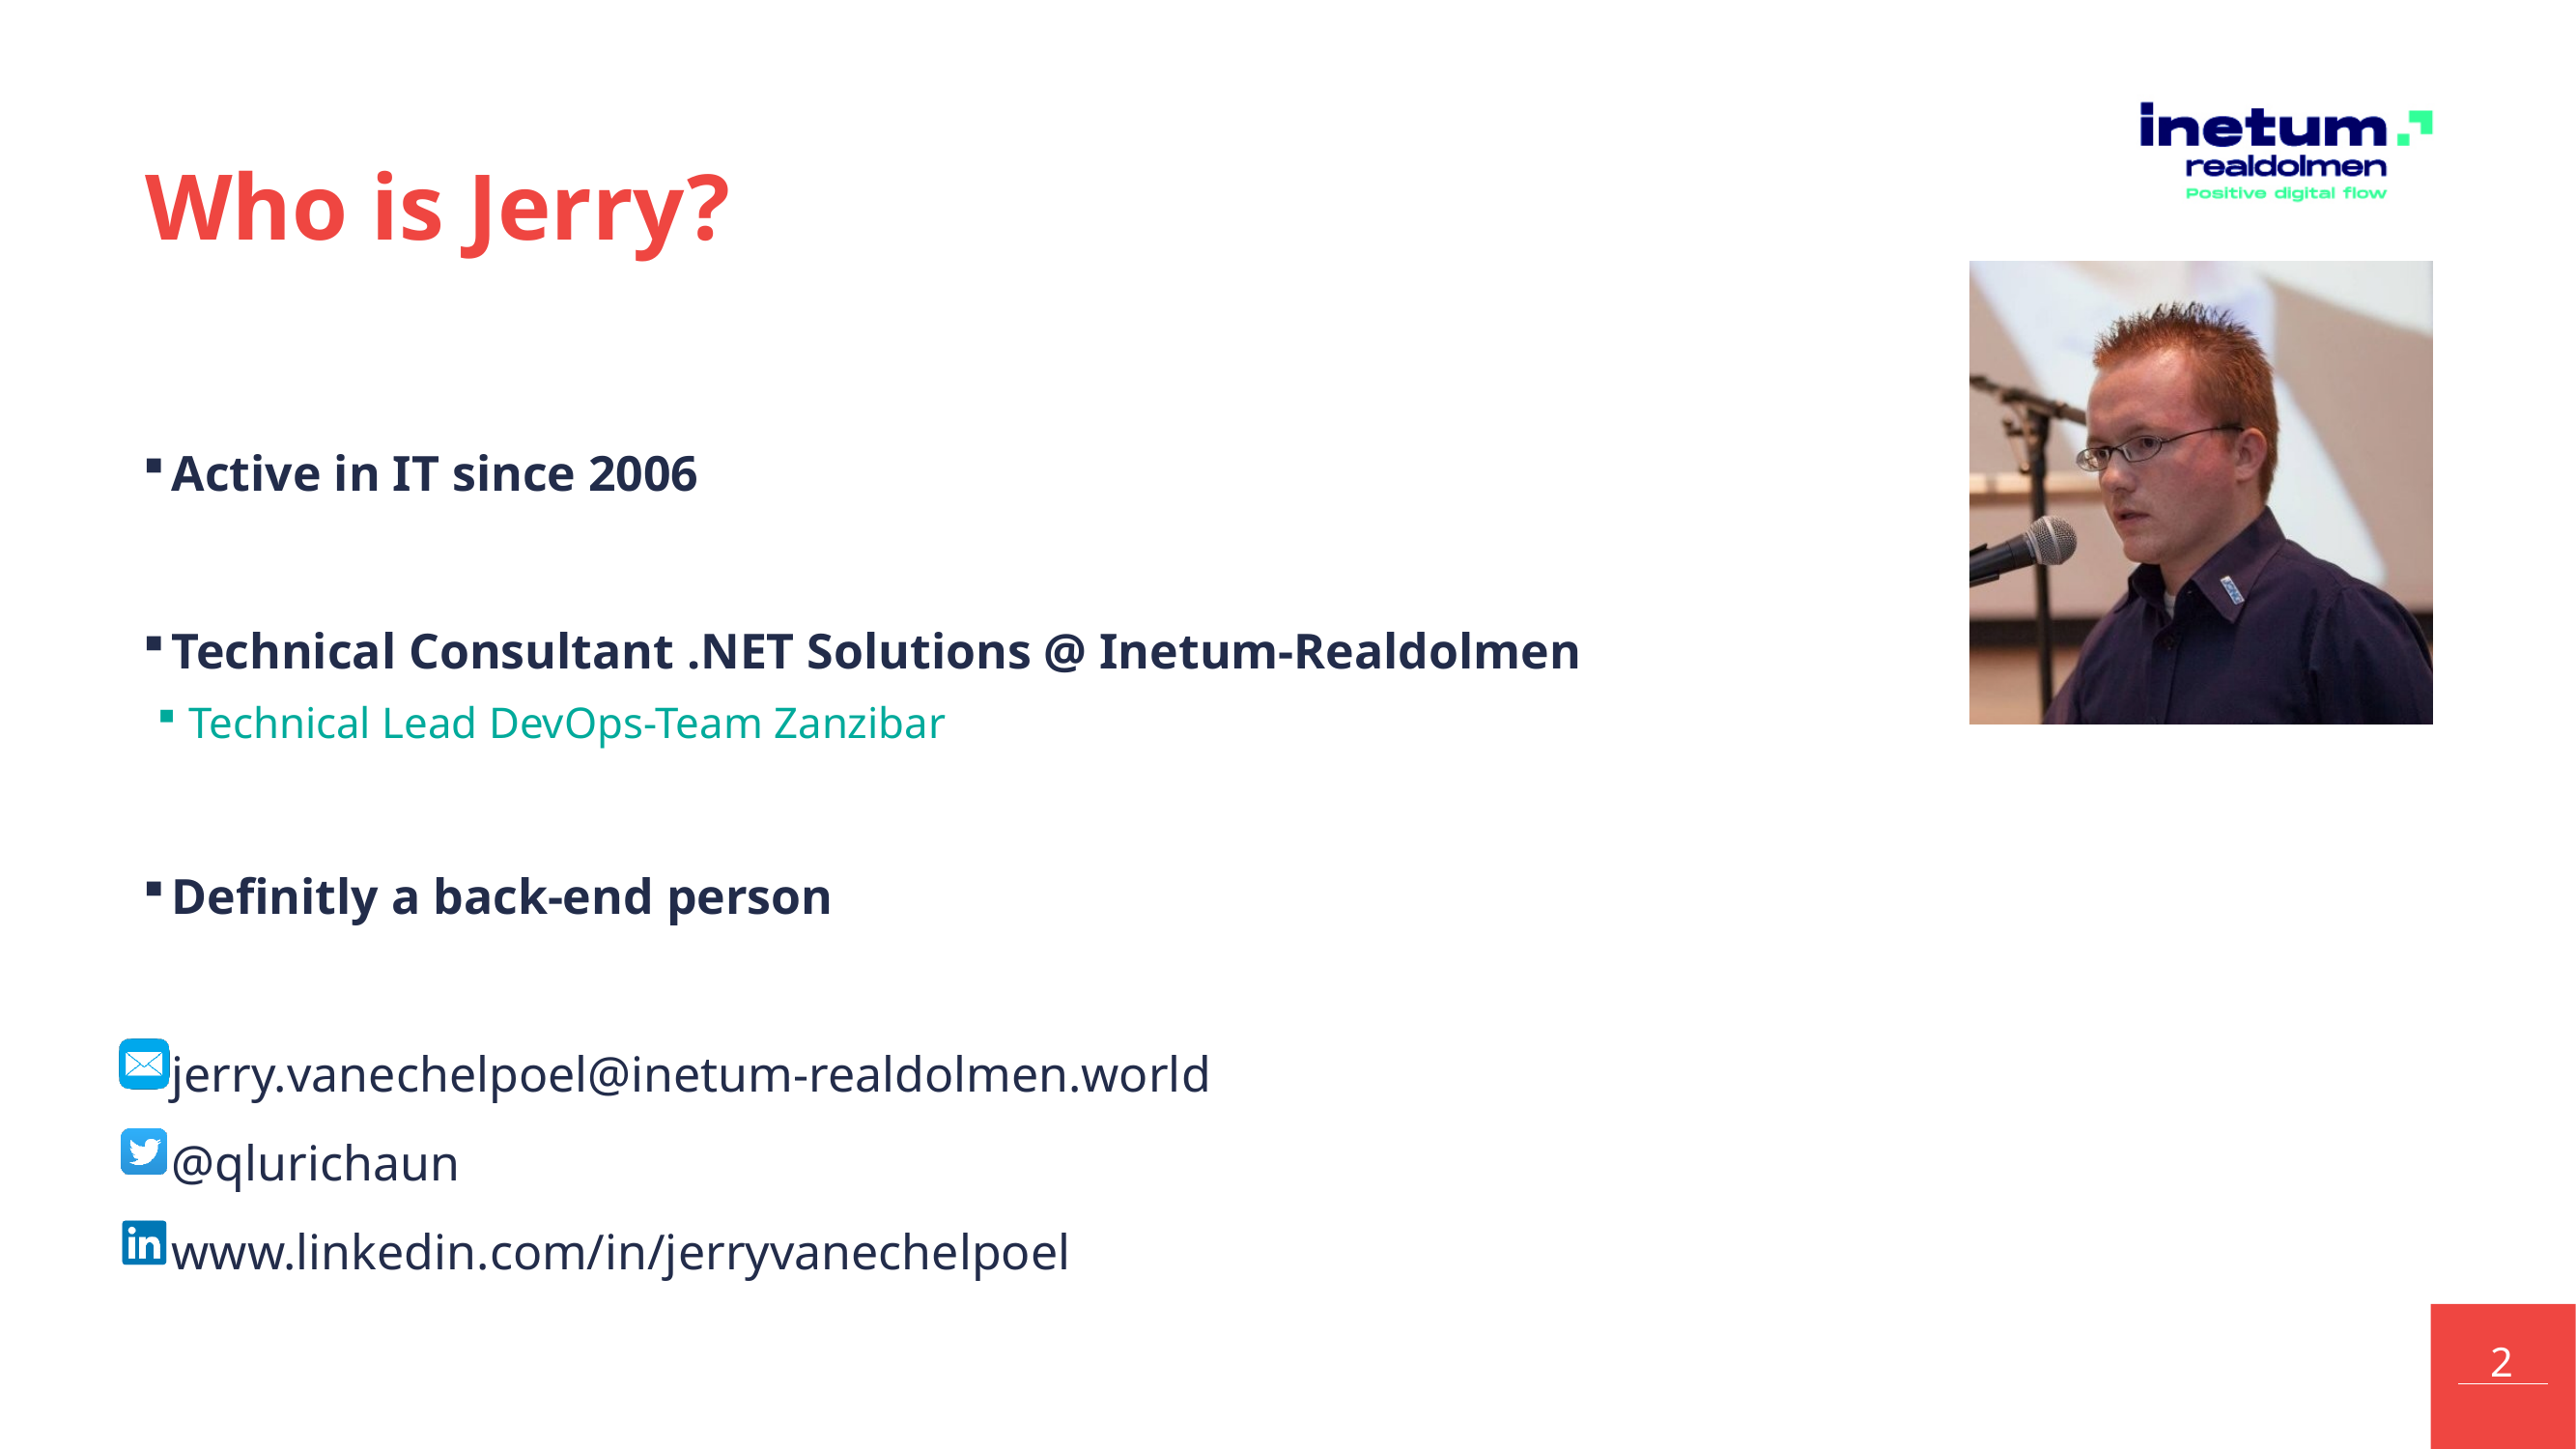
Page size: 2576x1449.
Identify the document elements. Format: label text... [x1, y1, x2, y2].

picture [140, 1237, 159, 1258]
picture [120, 1128, 167, 1175]
picture [2118, 68, 2457, 218]
list Active in IT since 2006 Technical Consultant .NET Solutions @ Inetum-Realdolmen Technical Lead DevOps-Team Zanzibar Definitly a back-end person jerry.vanechelpoel@inetum-realdolmen.world @qlurichaun www.linkedin.com/in/jerryvanechelpoel [142, 420, 2404, 1364]
picture [114, 1035, 173, 1093]
picture [120, 1218, 167, 1265]
picture [1968, 261, 2433, 725]
picture [129, 1237, 134, 1258]
title Who is Jerry? [142, 147, 2109, 260]
